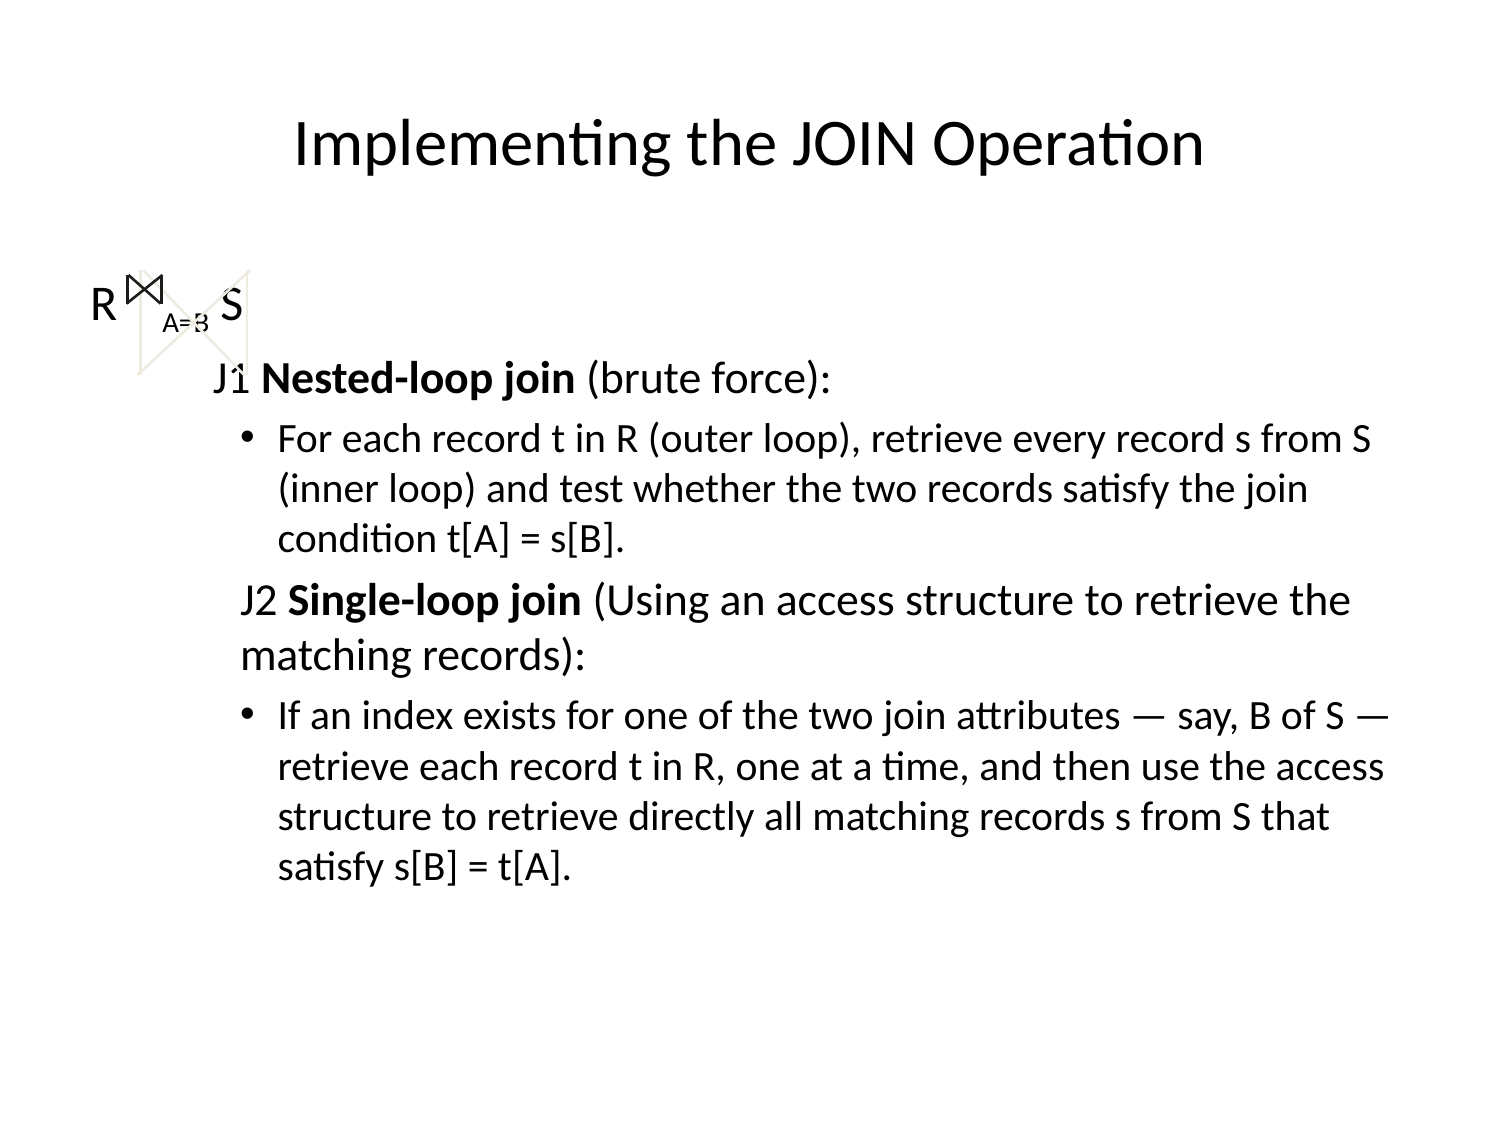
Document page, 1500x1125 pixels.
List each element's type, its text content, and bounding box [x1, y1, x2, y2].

title Implementing the JOIN Operation [75, 45, 1425, 233]
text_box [126, 274, 163, 304]
list R A=B S J1 Nested-loop join (brute force): For each record t in R (outer loop), retrieve every record s from S (inner loop) and test whether the two records satisfy the join condition t[A] = s[B]. J2 Single-loop join (Using an access structure to retrieve the matching records): If an index exists for one of the two join attributes — say, B of S — retrieve each record t in R, one at a time, and then use the access structure to retrieve directly all matching records s from S that satisfy s[B] = t[A]. [75, 262, 1425, 1005]
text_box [137, 270, 251, 376]
